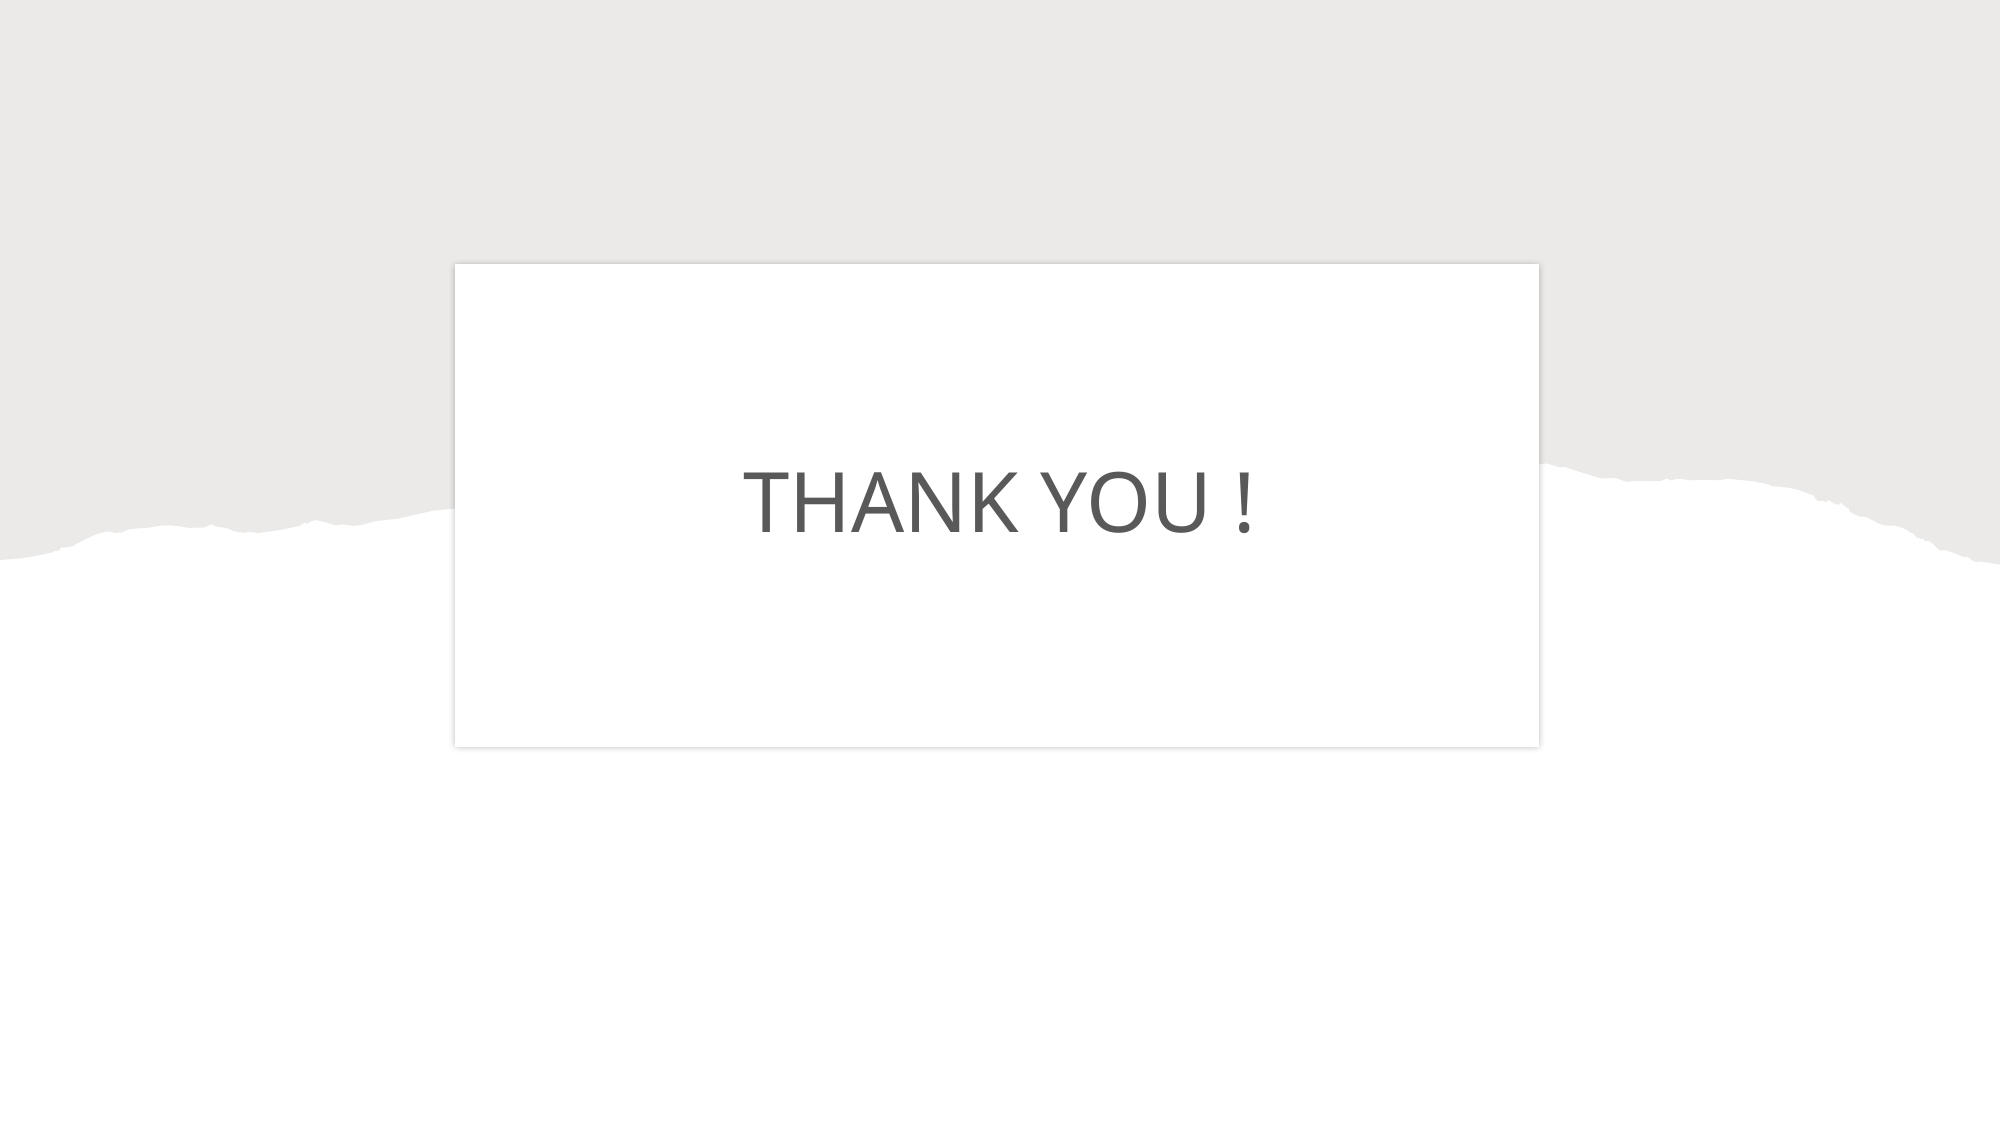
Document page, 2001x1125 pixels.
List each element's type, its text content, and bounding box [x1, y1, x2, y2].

list THANK YOU ! [460, 392, 1539, 619]
text_box [454, 263, 1540, 748]
text_box [0, 0, 2000, 566]
